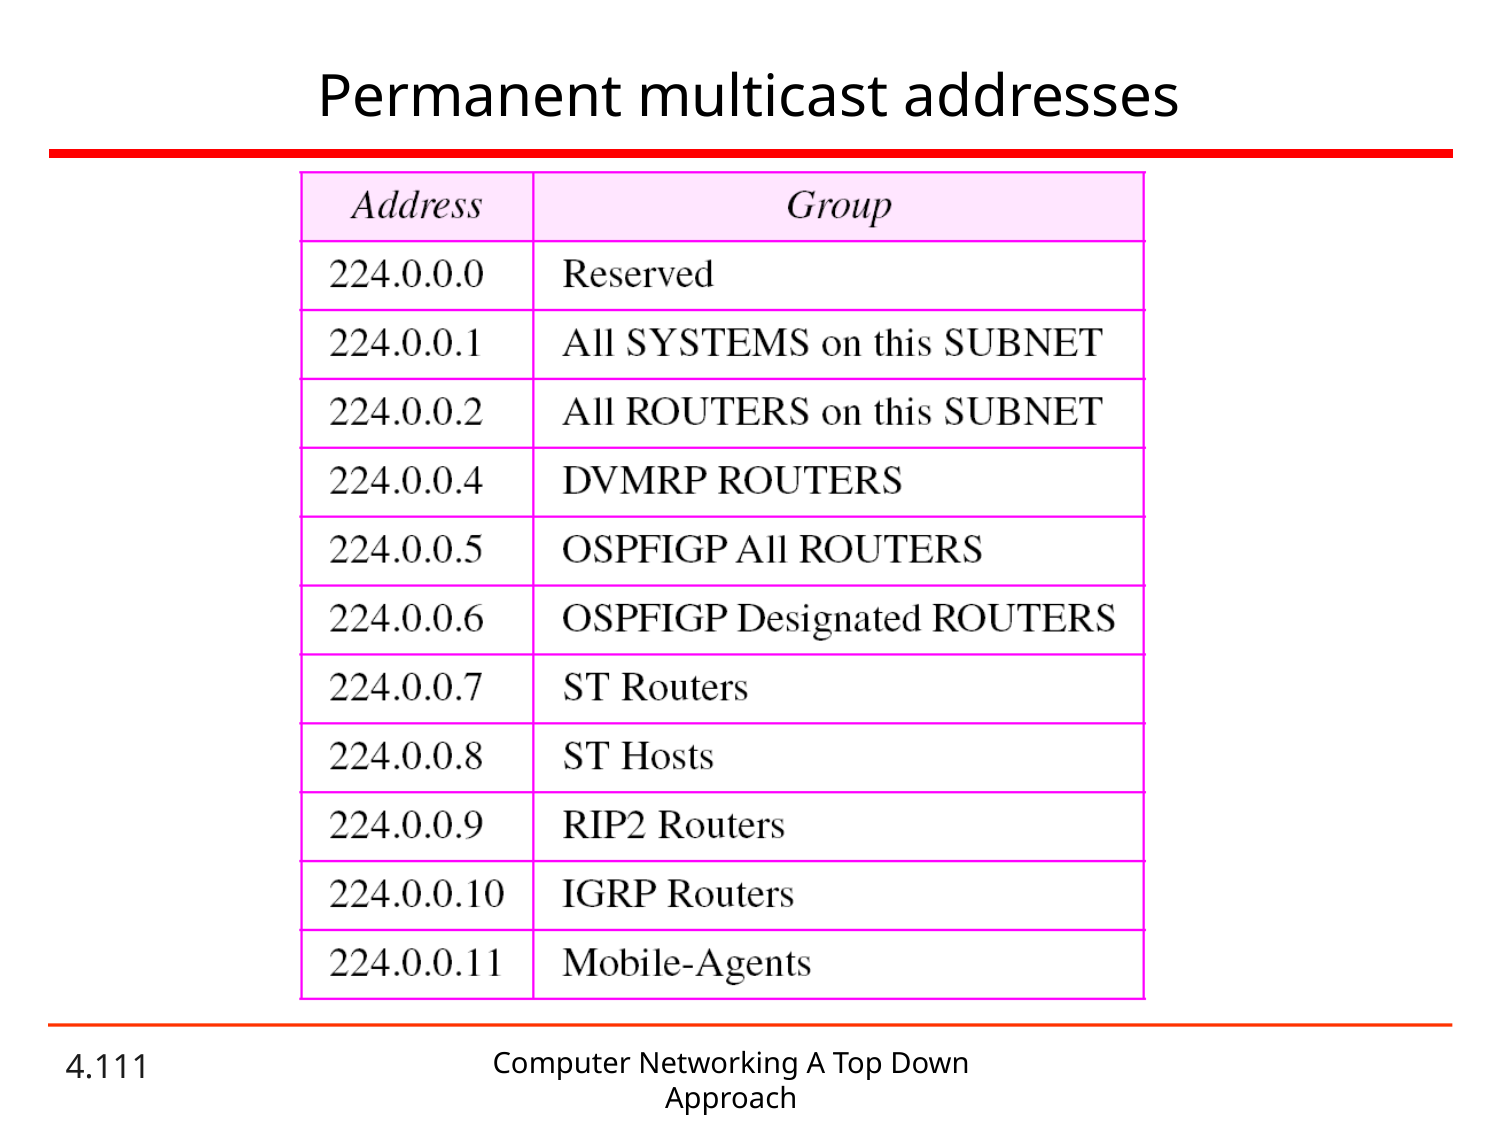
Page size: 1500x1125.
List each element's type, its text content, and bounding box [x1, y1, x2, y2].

title Permanent multicast addresses [55, 37, 1443, 149]
picture [281, 162, 1170, 1015]
